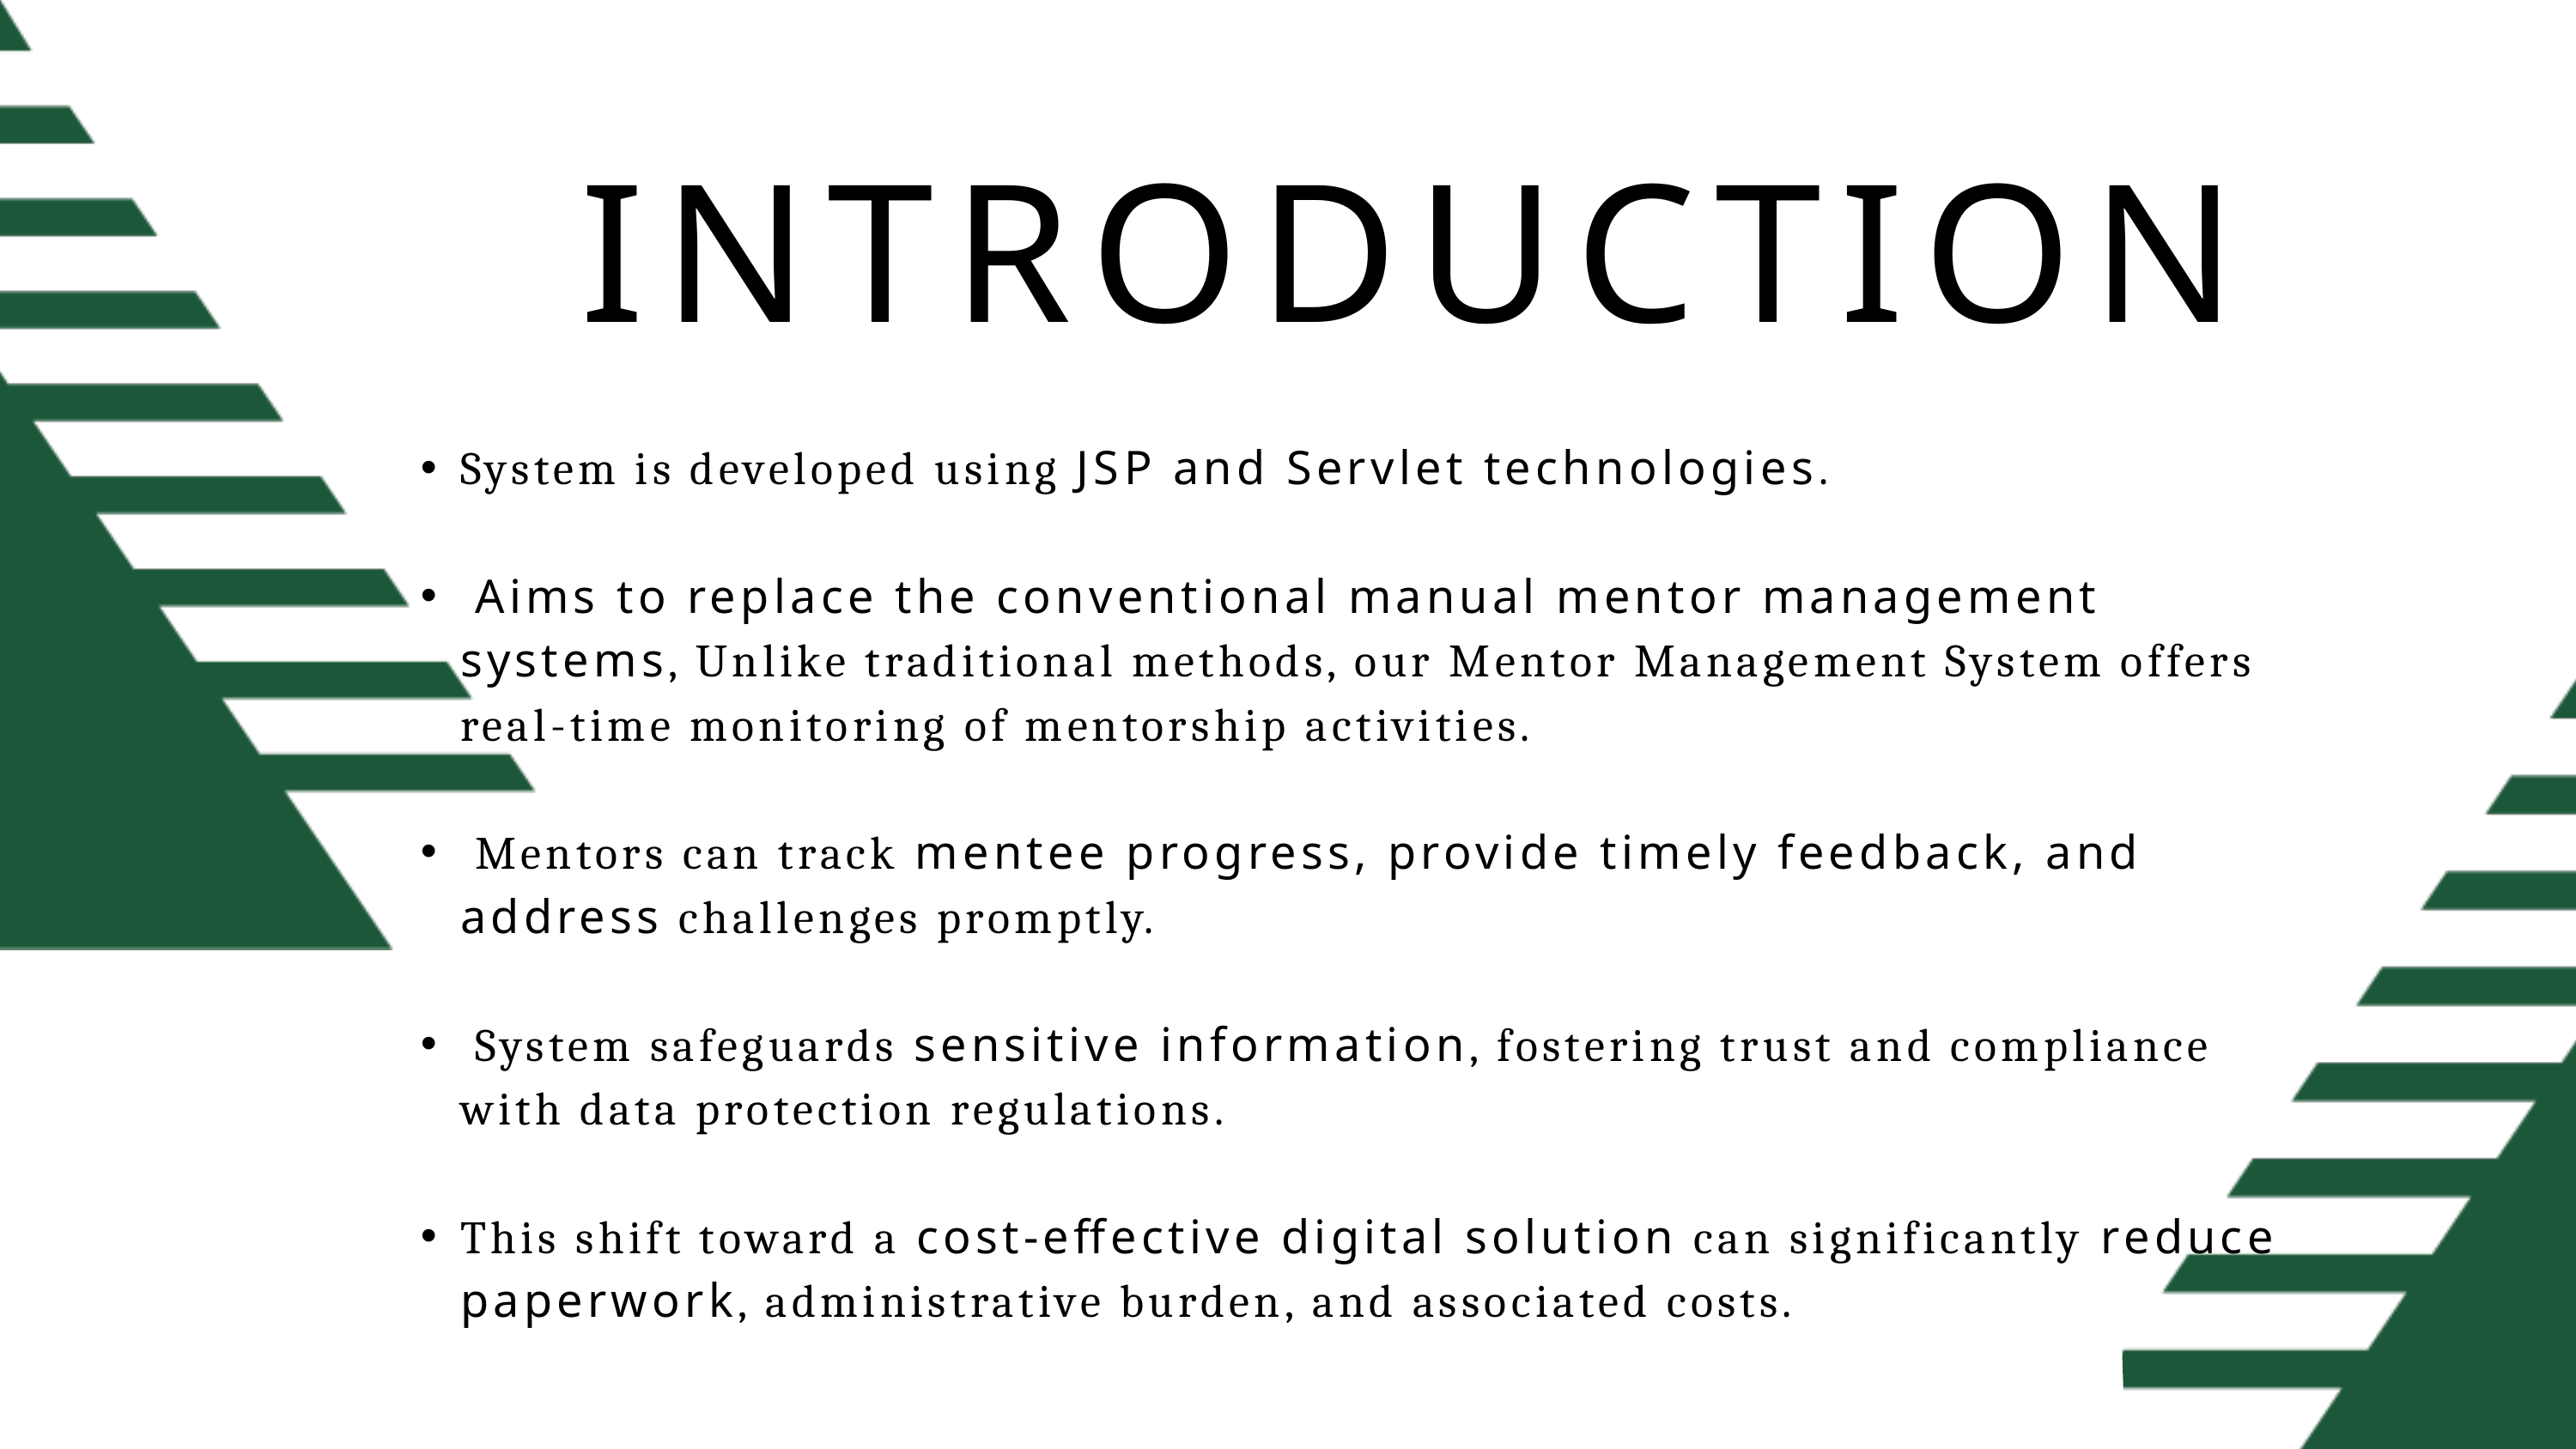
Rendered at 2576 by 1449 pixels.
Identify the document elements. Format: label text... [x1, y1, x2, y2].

text_box INTRODUCTION [536, 96, 2324, 361]
text_box System is developed using JSP and Servlet technologies. Aims to replace the conventional manual mentor management systems, Unlike traditional methods, our Mentor Management System offers real-time monitoring of mentorship activities. Mentors can track mentee progress, provide timely feedback, and address challenges promptly. System safeguards sensitive information, fostering trust and compliance with data protection regulations. This shift toward a cost-effective digital solution can significantly reduce paperwork, administrative burden, and associated costs. [381, 430, 2324, 1449]
text_box [2099, 588, 2576, 1449]
text_box [0, 0, 536, 950]
